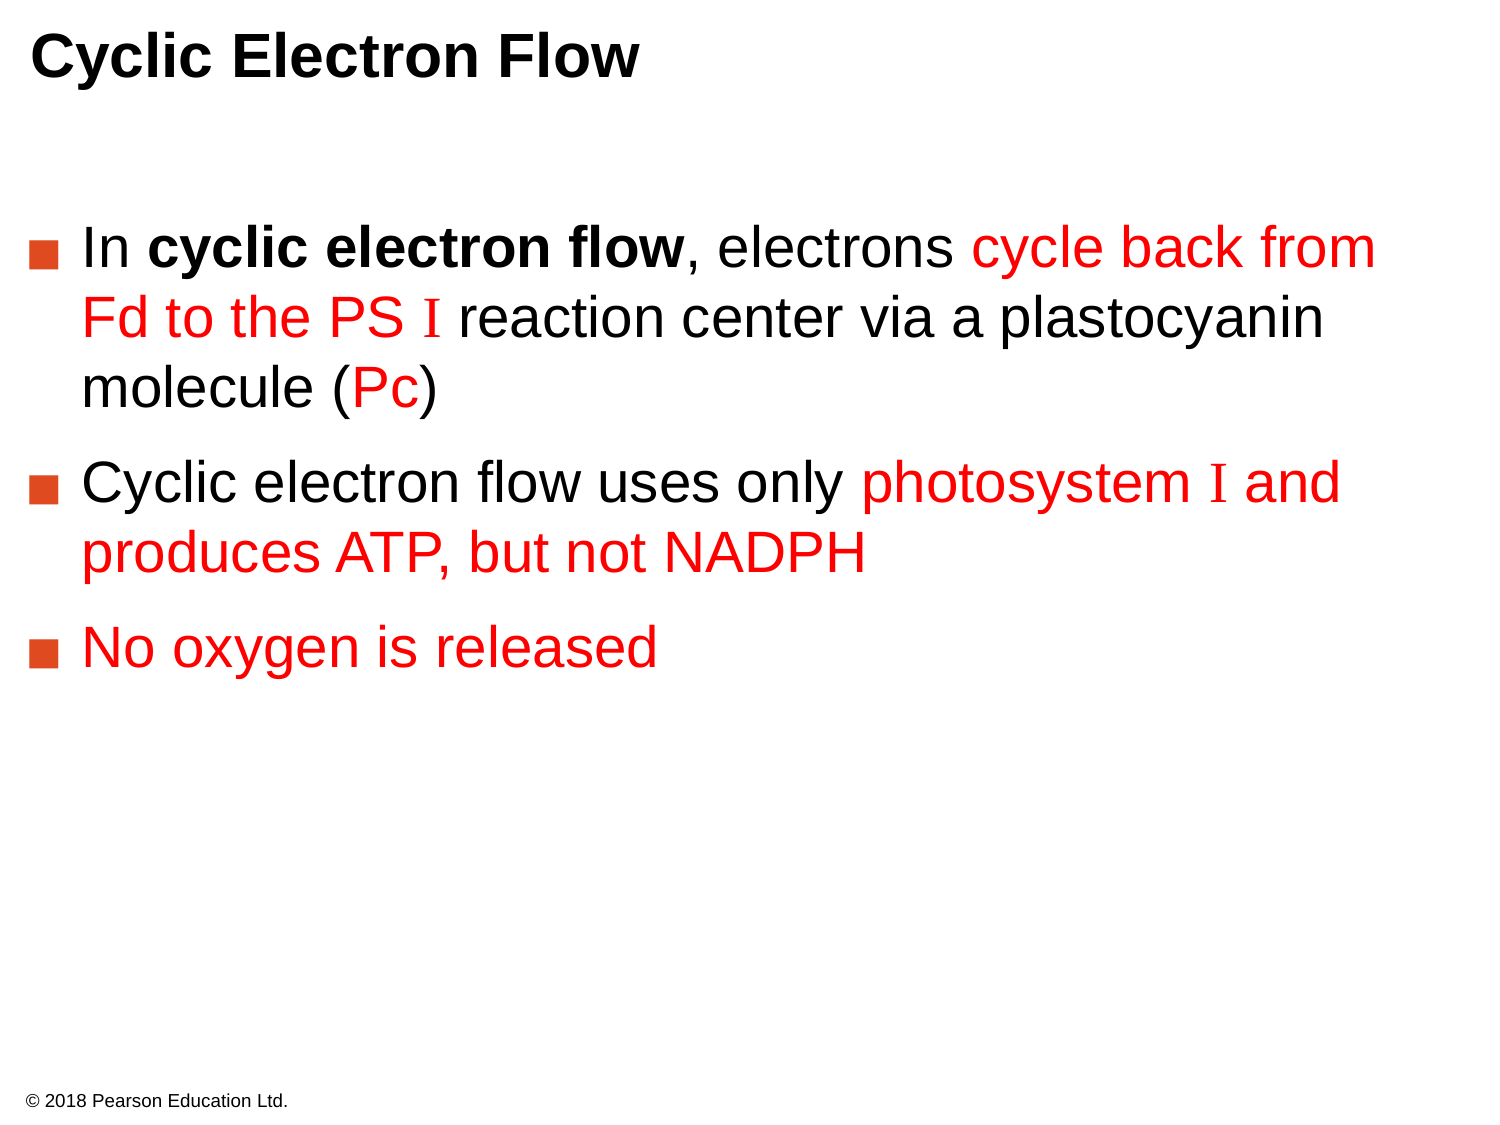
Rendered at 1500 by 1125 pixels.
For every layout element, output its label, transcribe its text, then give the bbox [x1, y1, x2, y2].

list In cyclic electron flow, electrons cycle back from Fd to the PS I reaction center via a plastocyanin molecule (Pc) Cyclic electron flow uses only photosystem I and produces ATP, but not NADPH No oxygen is released [24, 208, 1475, 1065]
title Cyclic Electron Flow [0, 0, 1500, 106]
footer © 2018 Pearson Education Ltd. [10, 1080, 518, 1119]
